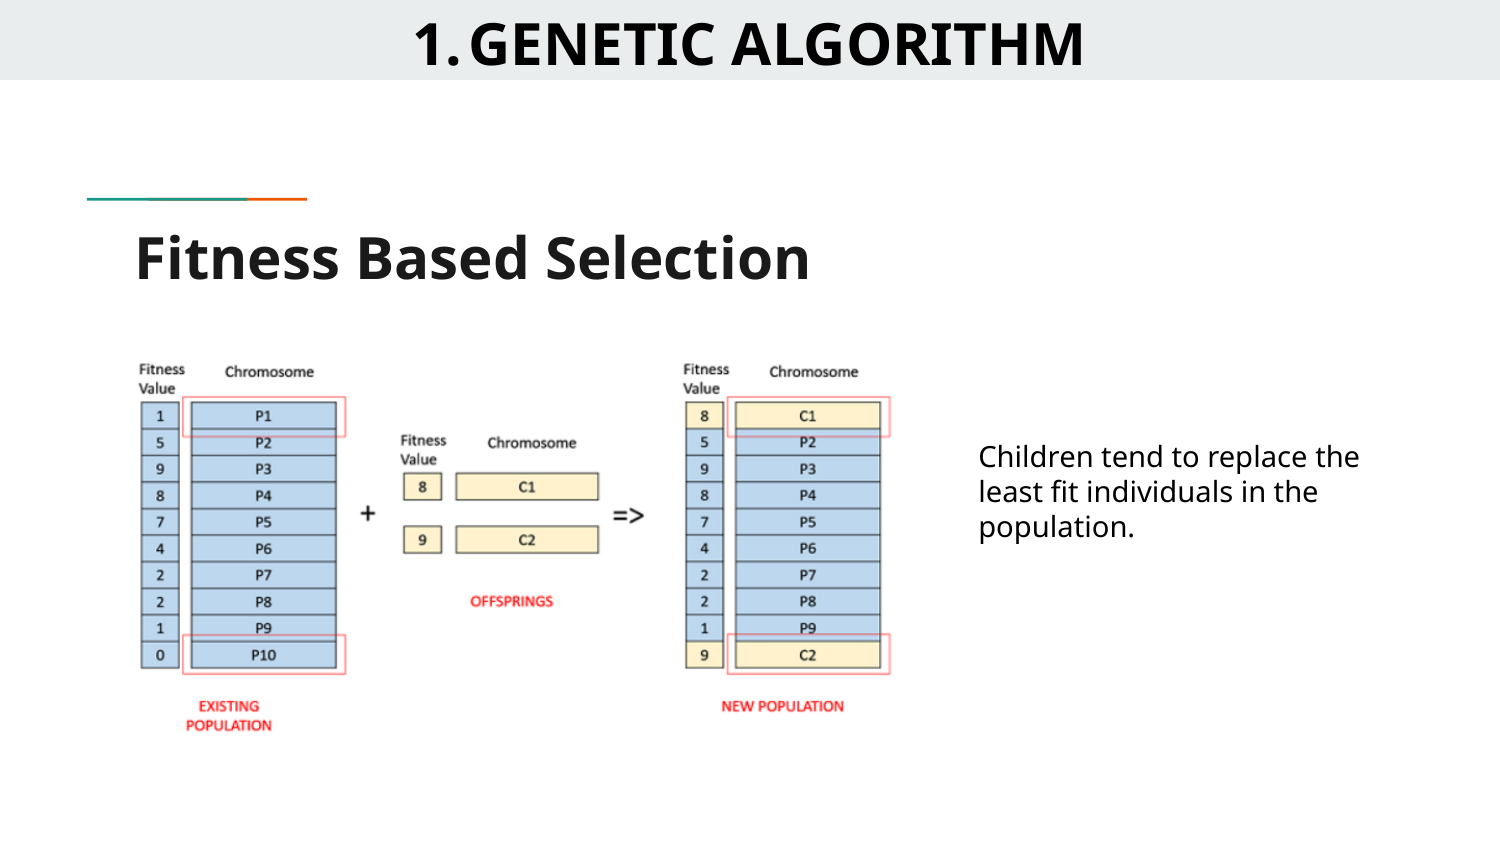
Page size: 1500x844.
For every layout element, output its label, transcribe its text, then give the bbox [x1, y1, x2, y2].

picture [103, 350, 929, 750]
text_box Children tend to replace the least fit individuals in the population. [963, 431, 1435, 551]
text_box GENETIC ALGORITHM [397, 0, 1103, 85]
title Fitness Based Selection [119, 206, 1381, 294]
